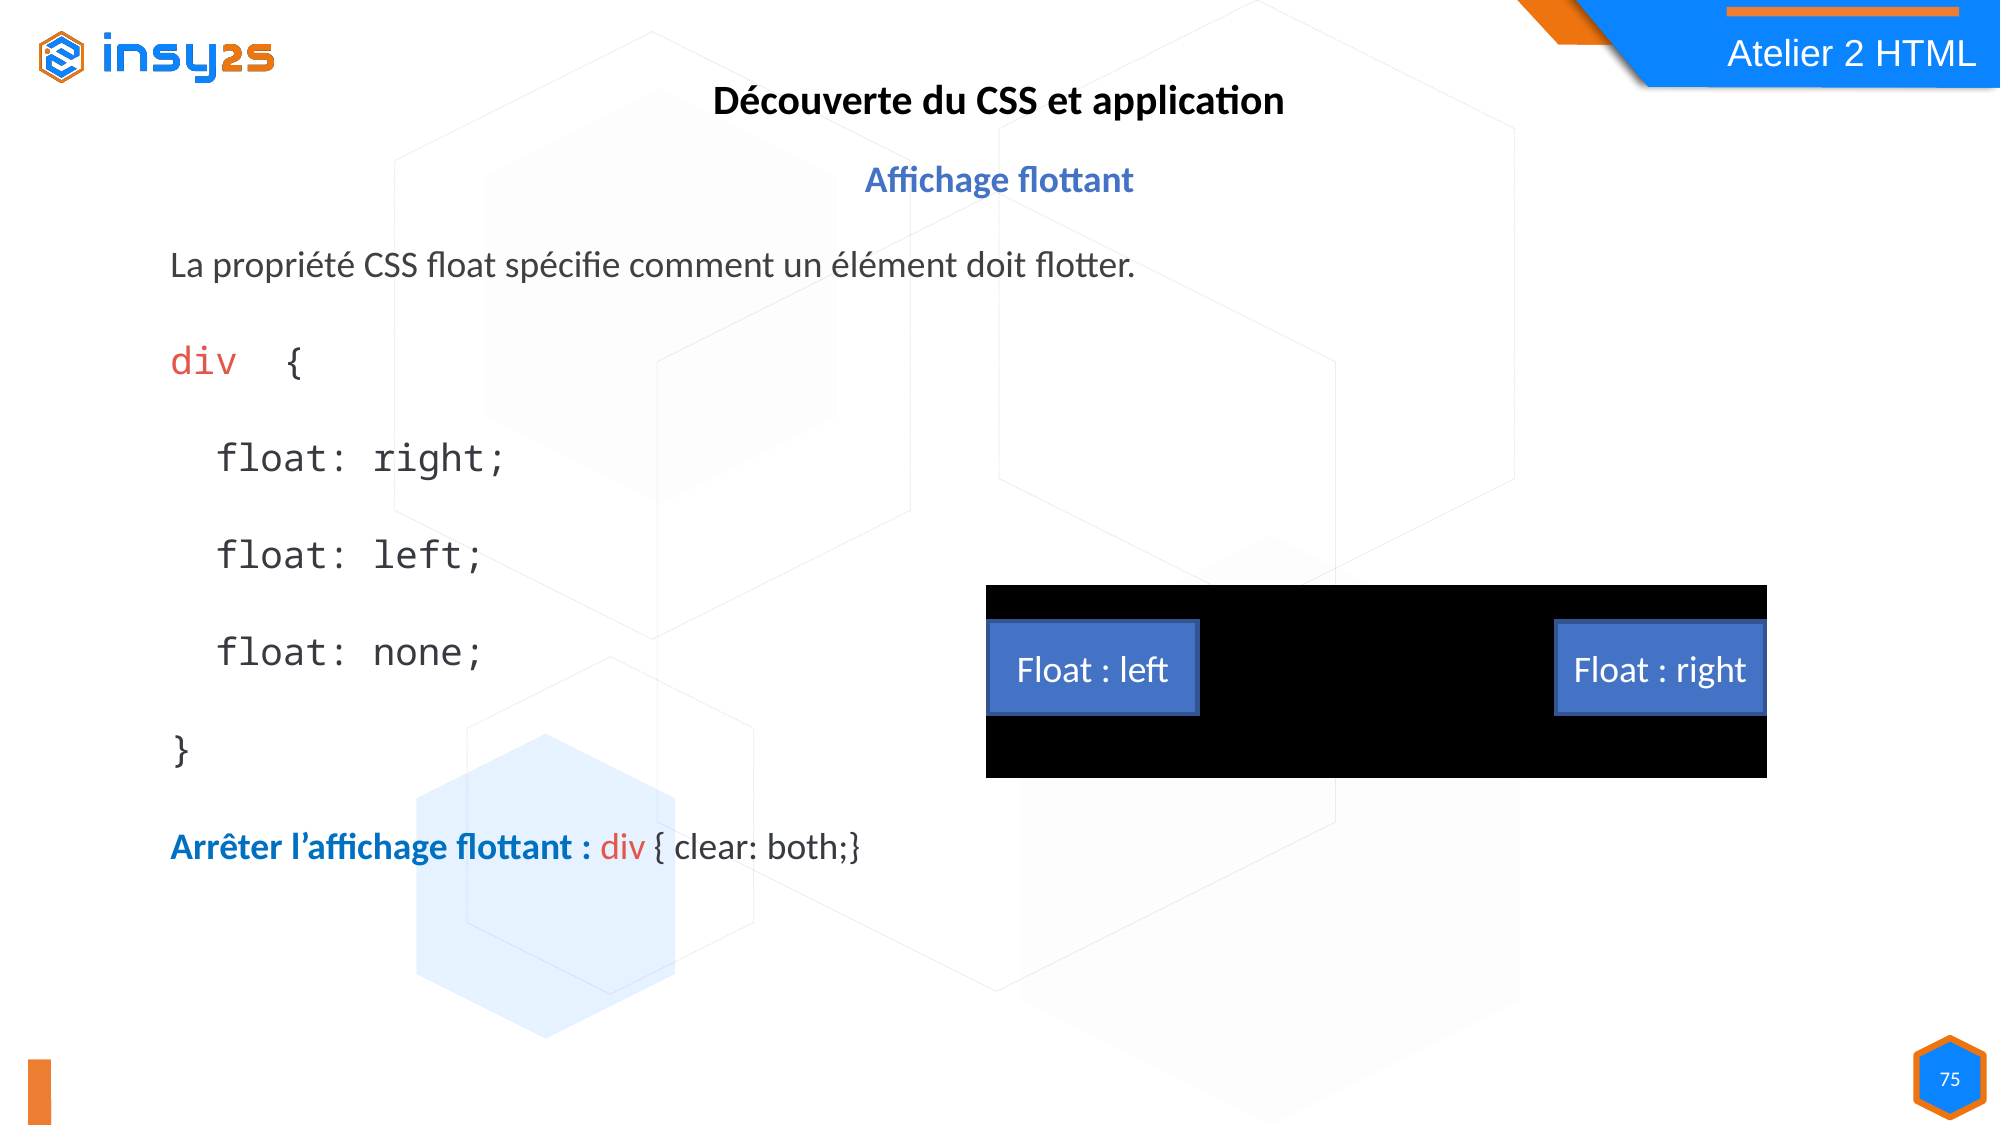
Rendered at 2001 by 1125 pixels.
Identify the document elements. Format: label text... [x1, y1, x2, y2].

text_box Float : left [986, 619, 1200, 716]
slide_number 75 [1916, 1053, 1984, 1104]
picture [39, 31, 274, 84]
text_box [1514, 0, 2000, 88]
text_box Float : right [1554, 619, 1767, 716]
text_box Découverte du CSS et application [507, 60, 1491, 130]
text_box [986, 585, 1767, 778]
text_box La propriété CSS float spécifie comment un élément doit flotter. div { float: right; float: left; float: none; } Arrêter l’affichage flottant : div { clear: both;} [155, 226, 1864, 1125]
text_box Affichage flottant [244, 143, 1756, 209]
